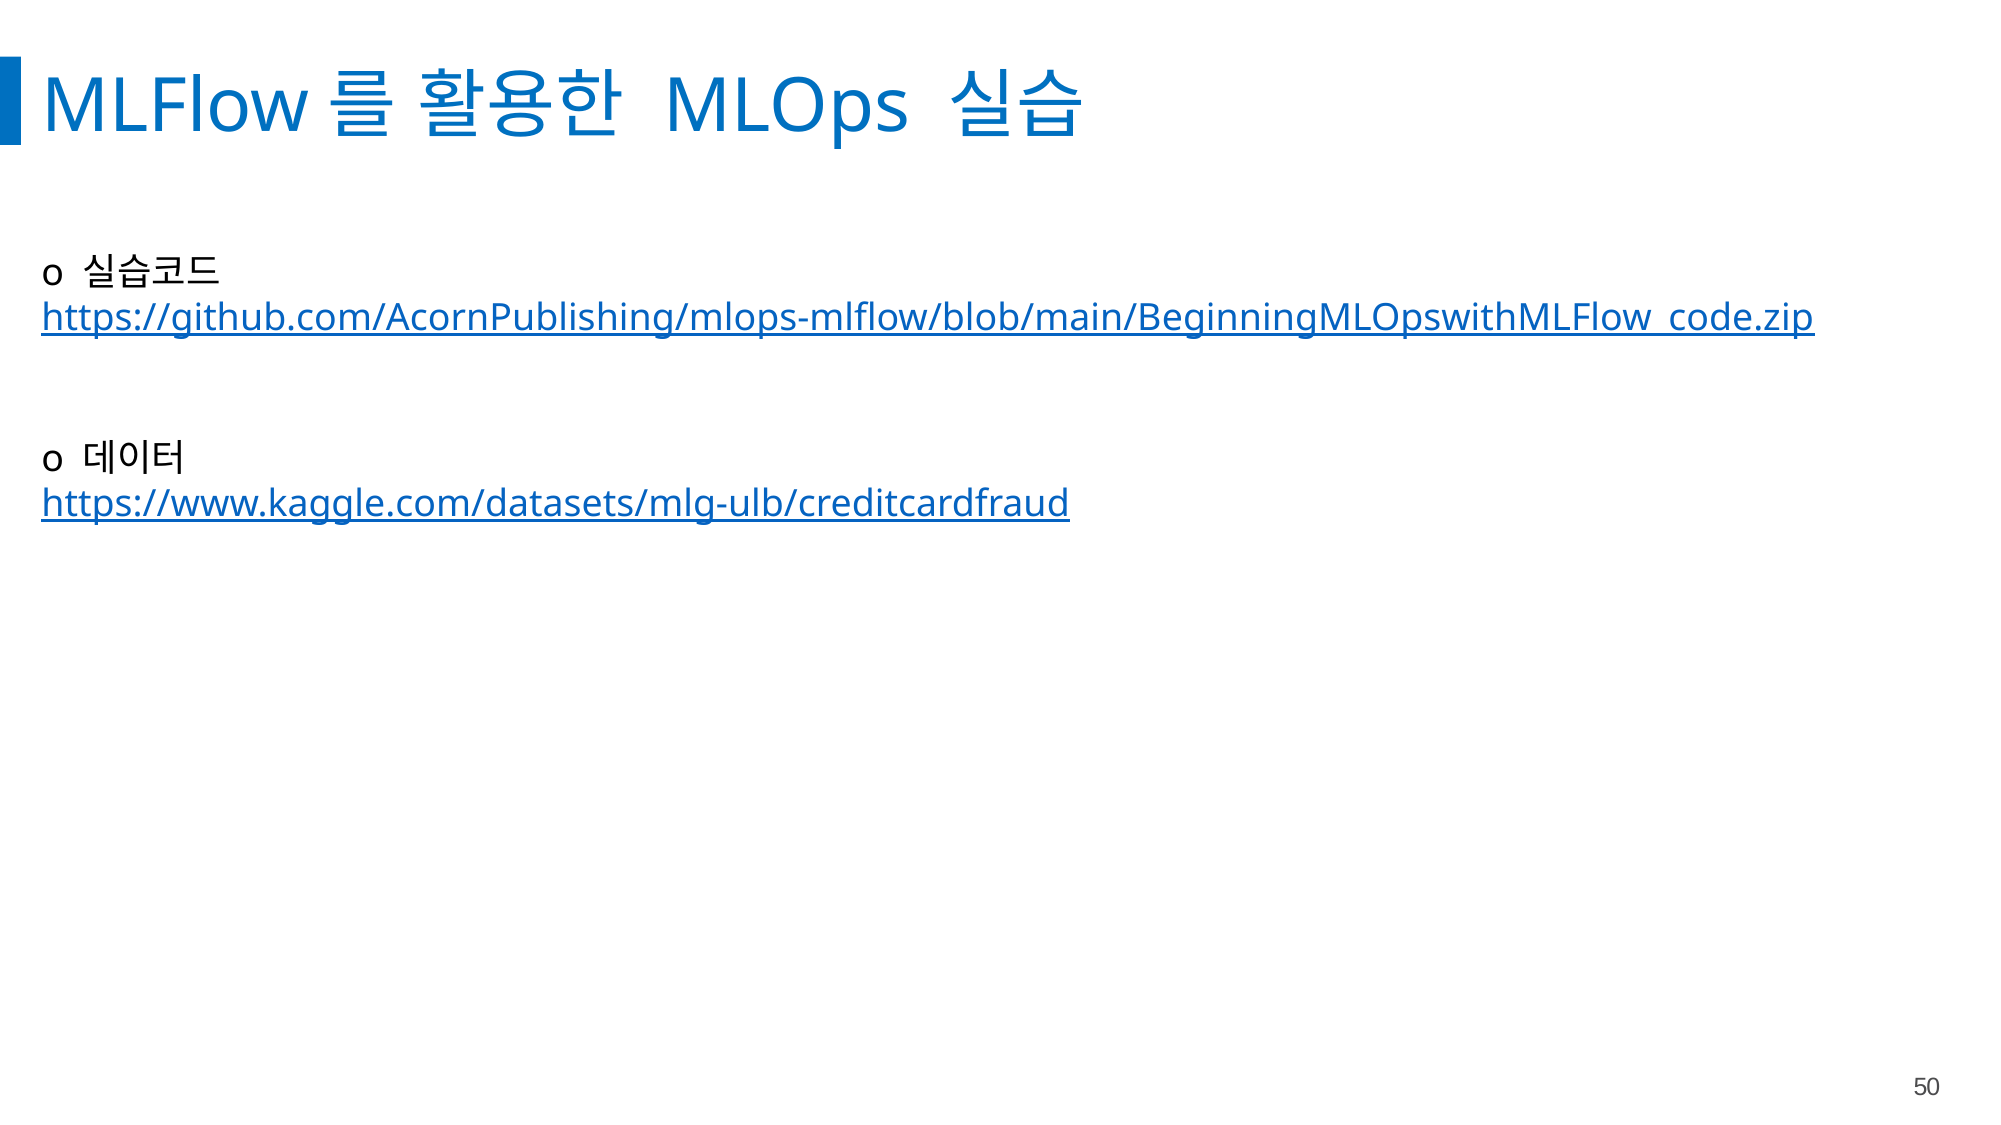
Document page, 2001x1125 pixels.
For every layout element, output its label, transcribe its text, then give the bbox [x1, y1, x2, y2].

text_box o 실습코드 https://github.com/AcornPublishing/mlops-mlflow/blob/main/BeginningMLOpswithMLFlow_code.zip o 데이터 https://www.kaggle.com/datasets/mlg-ulb/creditcardfraud [26, 240, 2000, 538]
text_box [0, 55, 22, 146]
text_box MLFlow를 활용한 MLOps 실습 [26, 59, 2000, 149]
